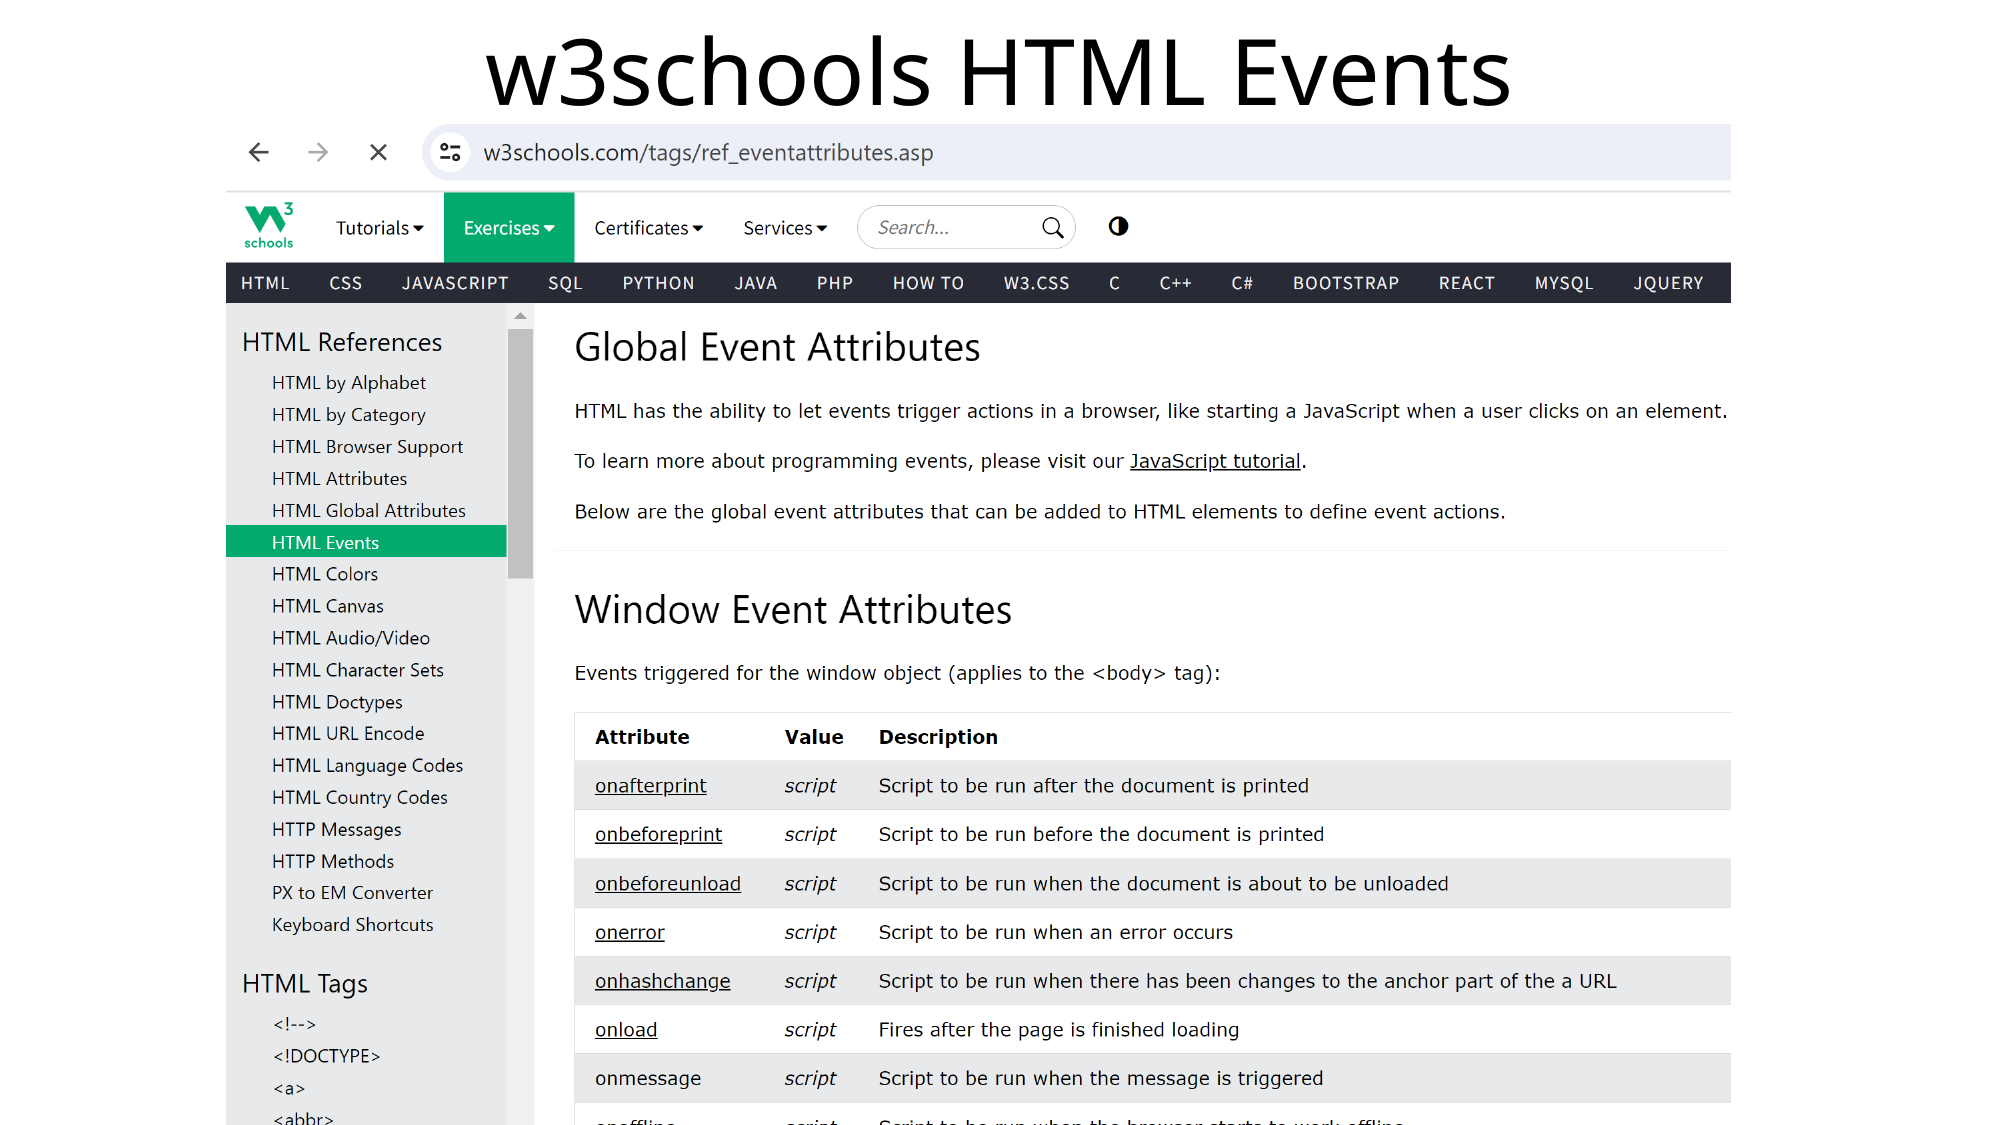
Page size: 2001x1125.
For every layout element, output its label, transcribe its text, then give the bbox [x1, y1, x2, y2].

title w3schools HTML Events [137, 0, 1863, 152]
picture [226, 118, 1731, 1125]
